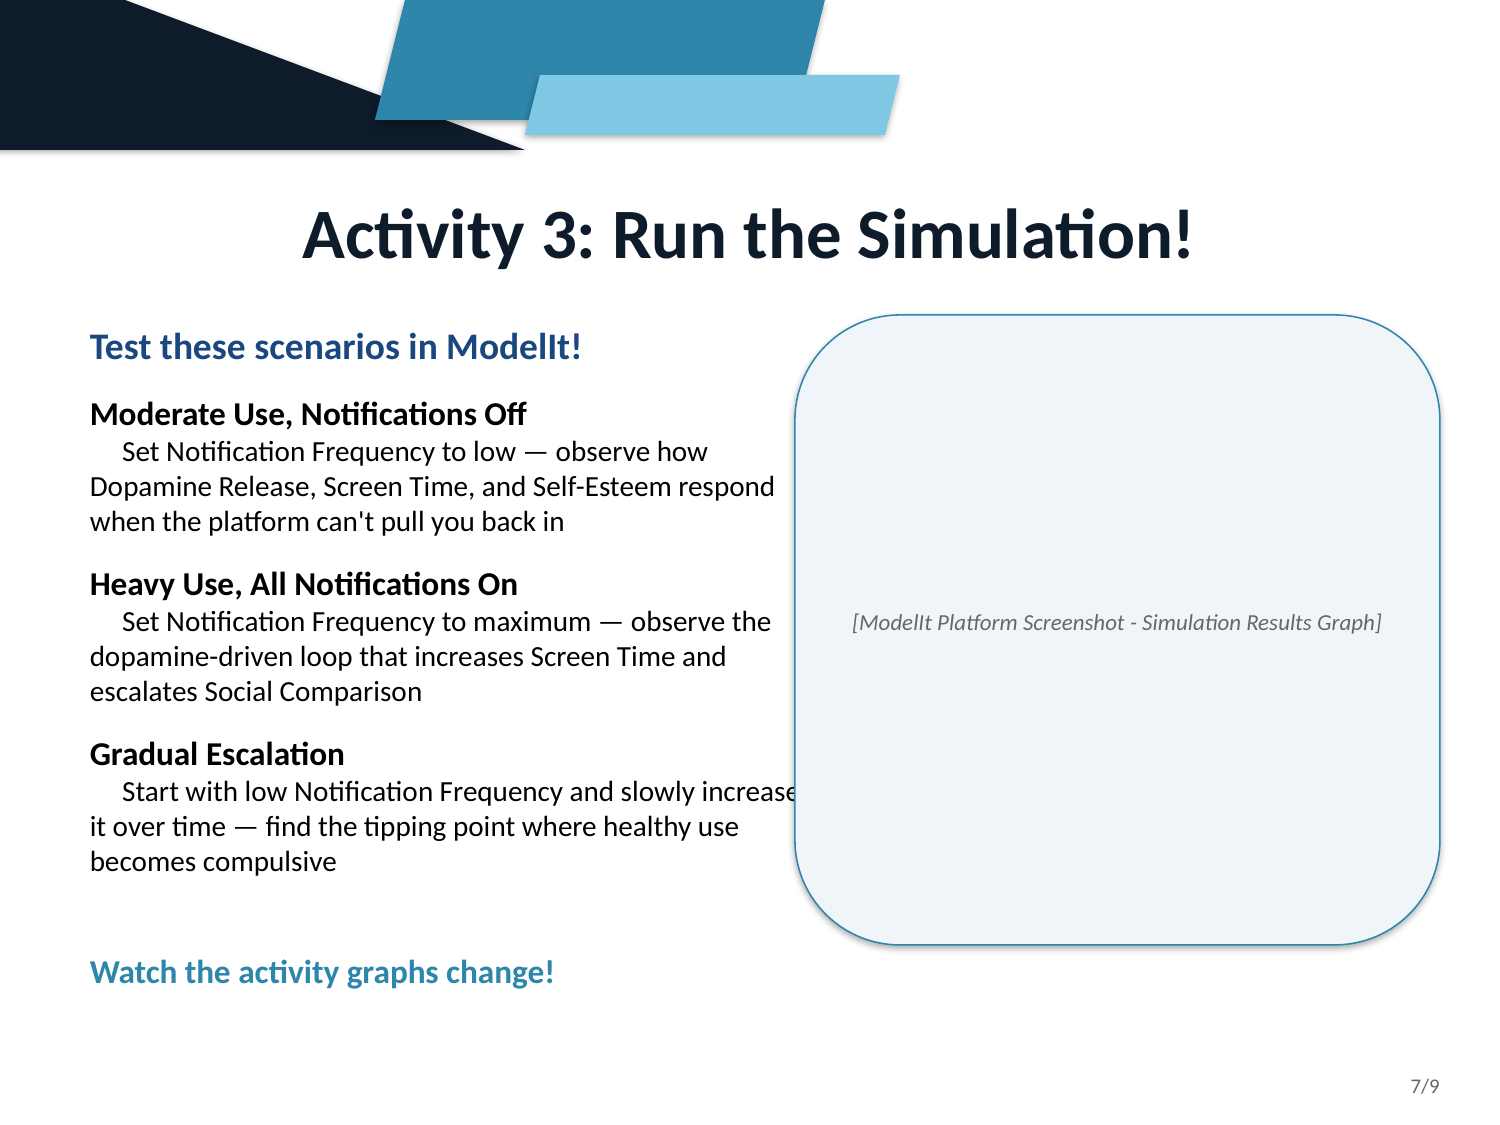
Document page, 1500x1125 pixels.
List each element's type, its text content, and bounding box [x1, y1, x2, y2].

text_box [794, 314, 1441, 946]
text_box 7/9 [1395, 1065, 1455, 1105]
text_box [524, 74, 901, 136]
text_box [0, 0, 526, 151]
text_box Activity 3: Run the Simulation! [287, 179, 1213, 280]
text_box [ModelIt Platform Screenshot - Simulation Results Graph] [837, 600, 1398, 643]
text_box [374, 0, 826, 121]
text_box Test these scenarios in ModelIt! Moderate Use, Notifications Off Set Notification Frequency to low — observe how Dopamine Release, Screen Time, and Self-Esteem respond when the platform can't pull you back in Heavy Use, All Notifications On Set Notification Frequency to maximum — observe the dopamine-driven loop that increases Screen Time and escalates Social Comparison Gradual Escalation Start with low Notification Frequency and slowly increase it over time — find the tipping point where healthy use becomes compulsive Watch the activity graphs change! [74, 314, 825, 998]
